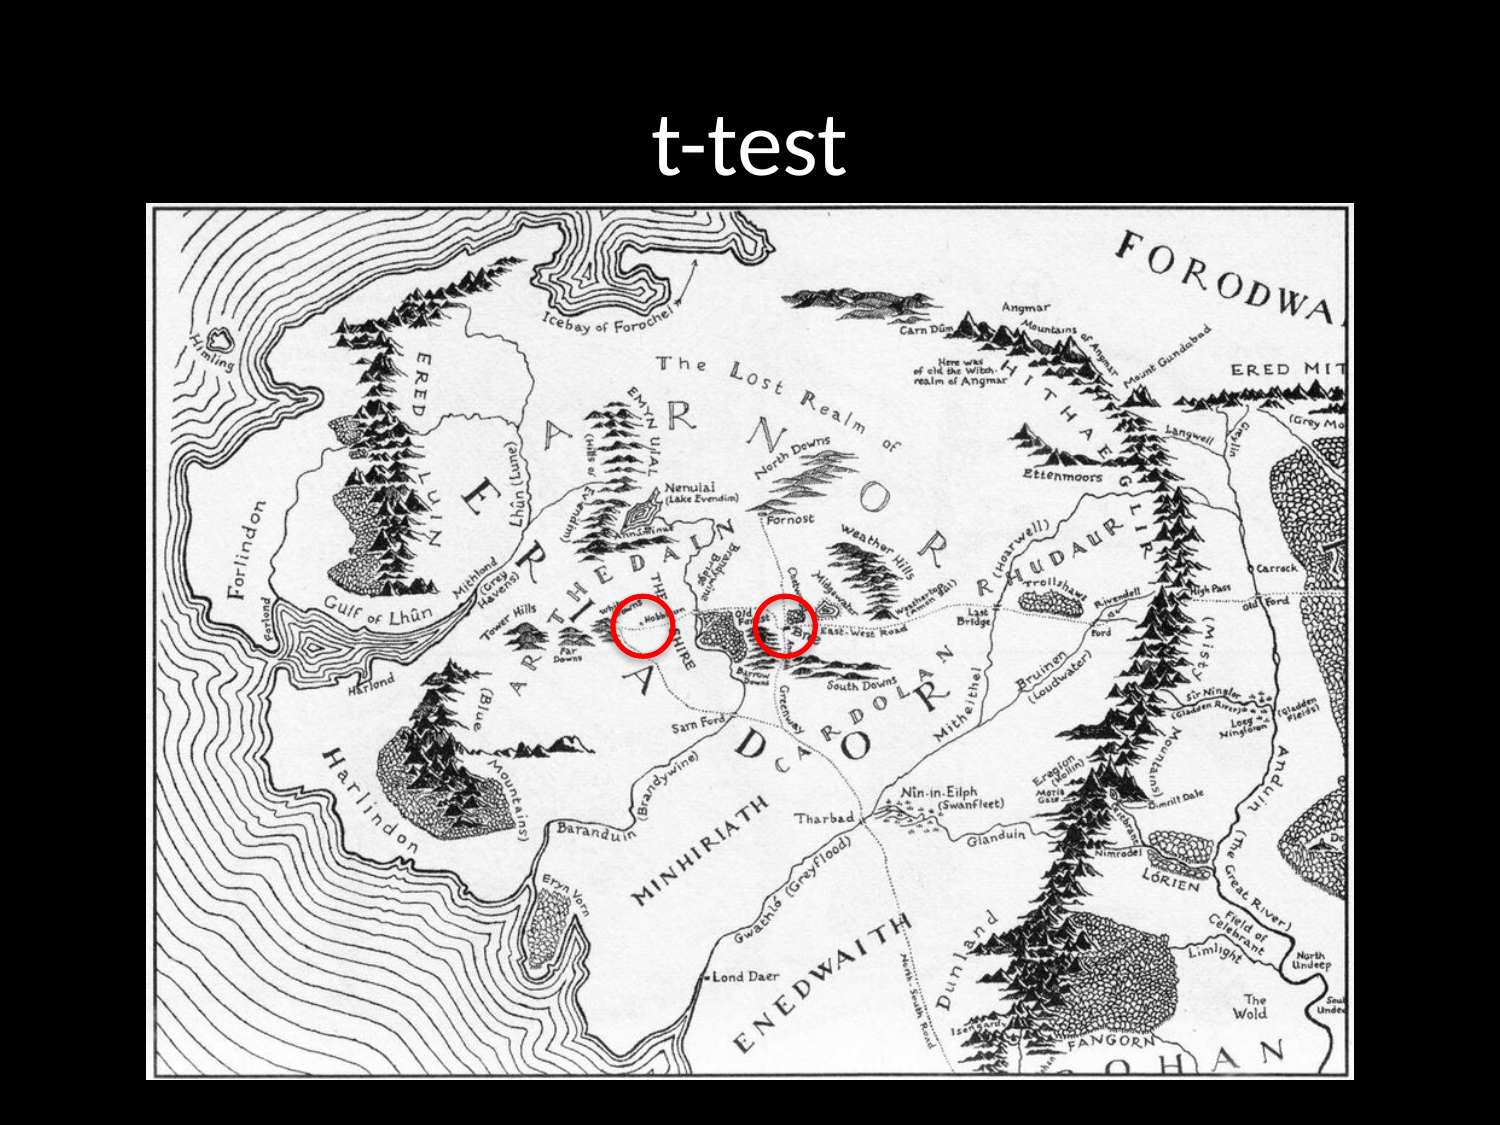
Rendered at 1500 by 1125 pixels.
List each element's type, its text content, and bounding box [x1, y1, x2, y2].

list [145, 202, 1355, 1081]
title t-test [75, 45, 1425, 233]
